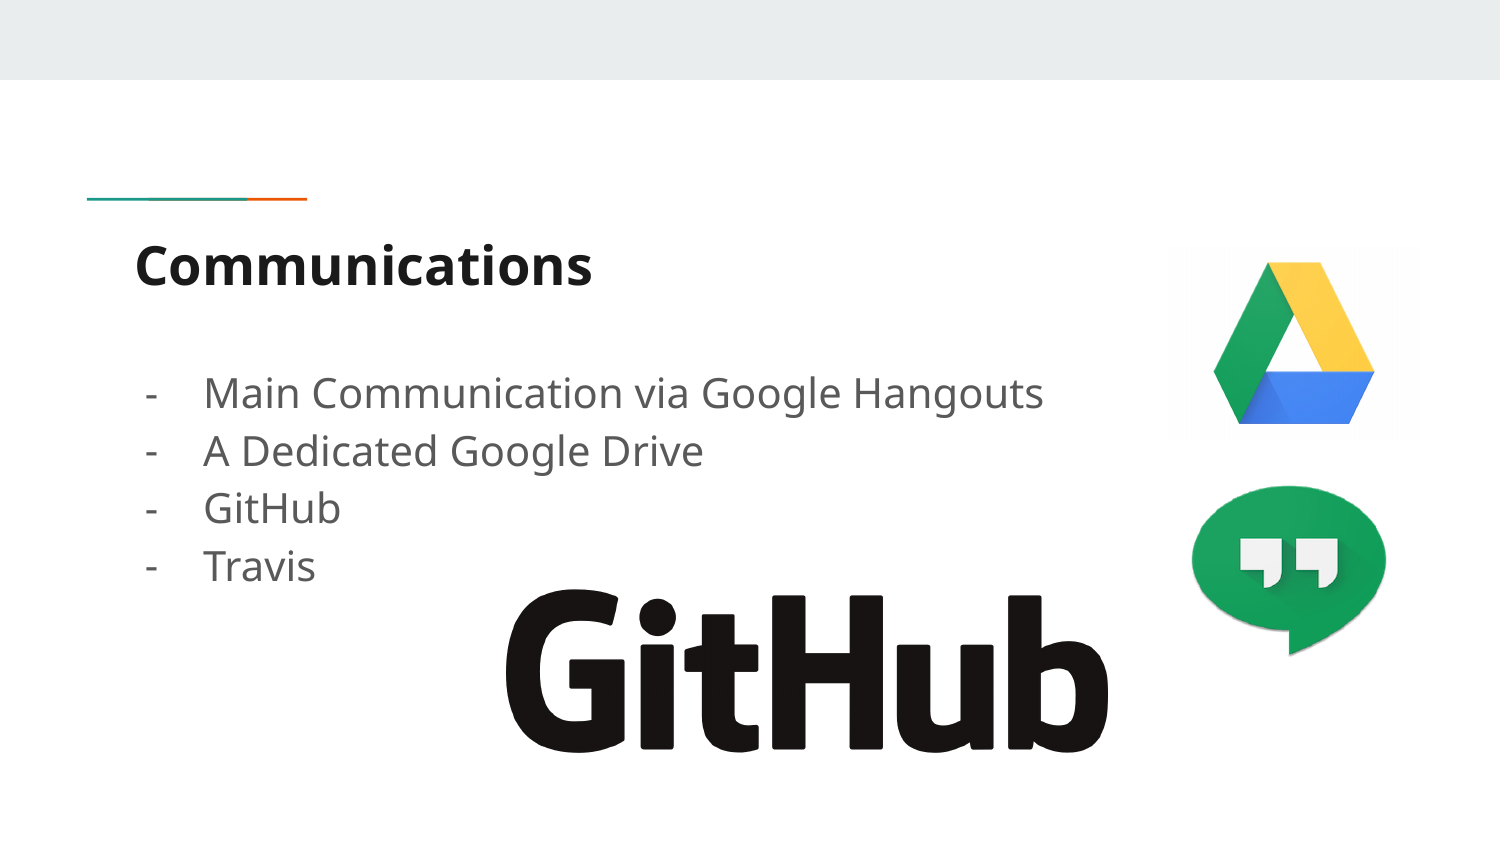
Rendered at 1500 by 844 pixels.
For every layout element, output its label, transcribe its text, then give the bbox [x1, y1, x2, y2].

picture [1168, 246, 1420, 441]
picture [1168, 479, 1410, 661]
list Main Communication via Google Hangouts A Dedicated Google Drive GitHub Travis [113, 344, 1375, 626]
title Communications [119, 216, 1381, 305]
picture [505, 519, 1109, 822]
